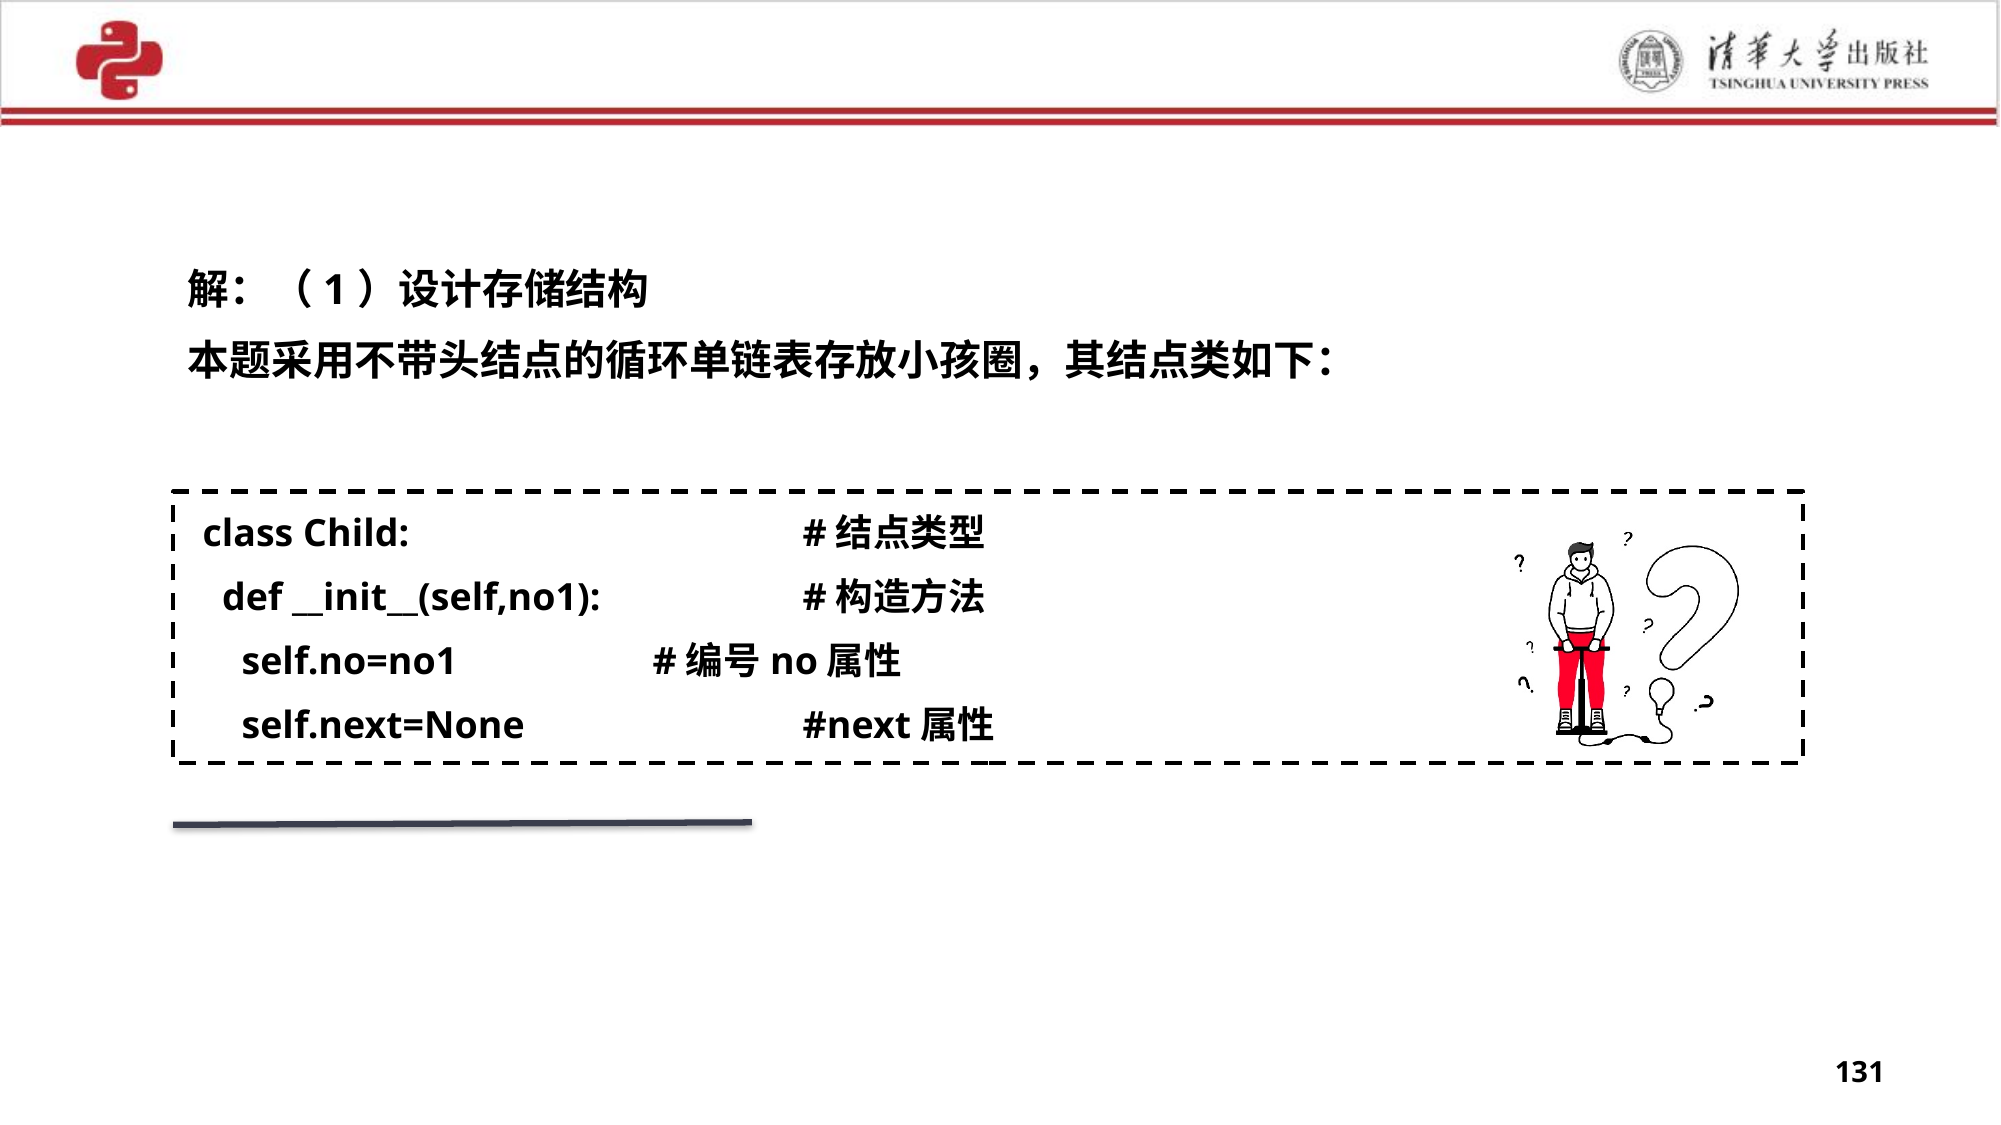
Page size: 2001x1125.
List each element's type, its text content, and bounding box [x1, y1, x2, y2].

slide_number 131 [1433, 1042, 1900, 1103]
picture [0, 0, 2000, 127]
text_box class Child: #结点类型 def __init__(self,no1): #构造方法 self.no=no1 #编号no属性 self.next=None #next属性 [171, 489, 1805, 765]
text_box 解：（1）设计存储结构 本题采用不带头结点的循环单链表存放小孩圈，其结点类如下： [173, 255, 1804, 391]
picture [1484, 514, 1766, 754]
